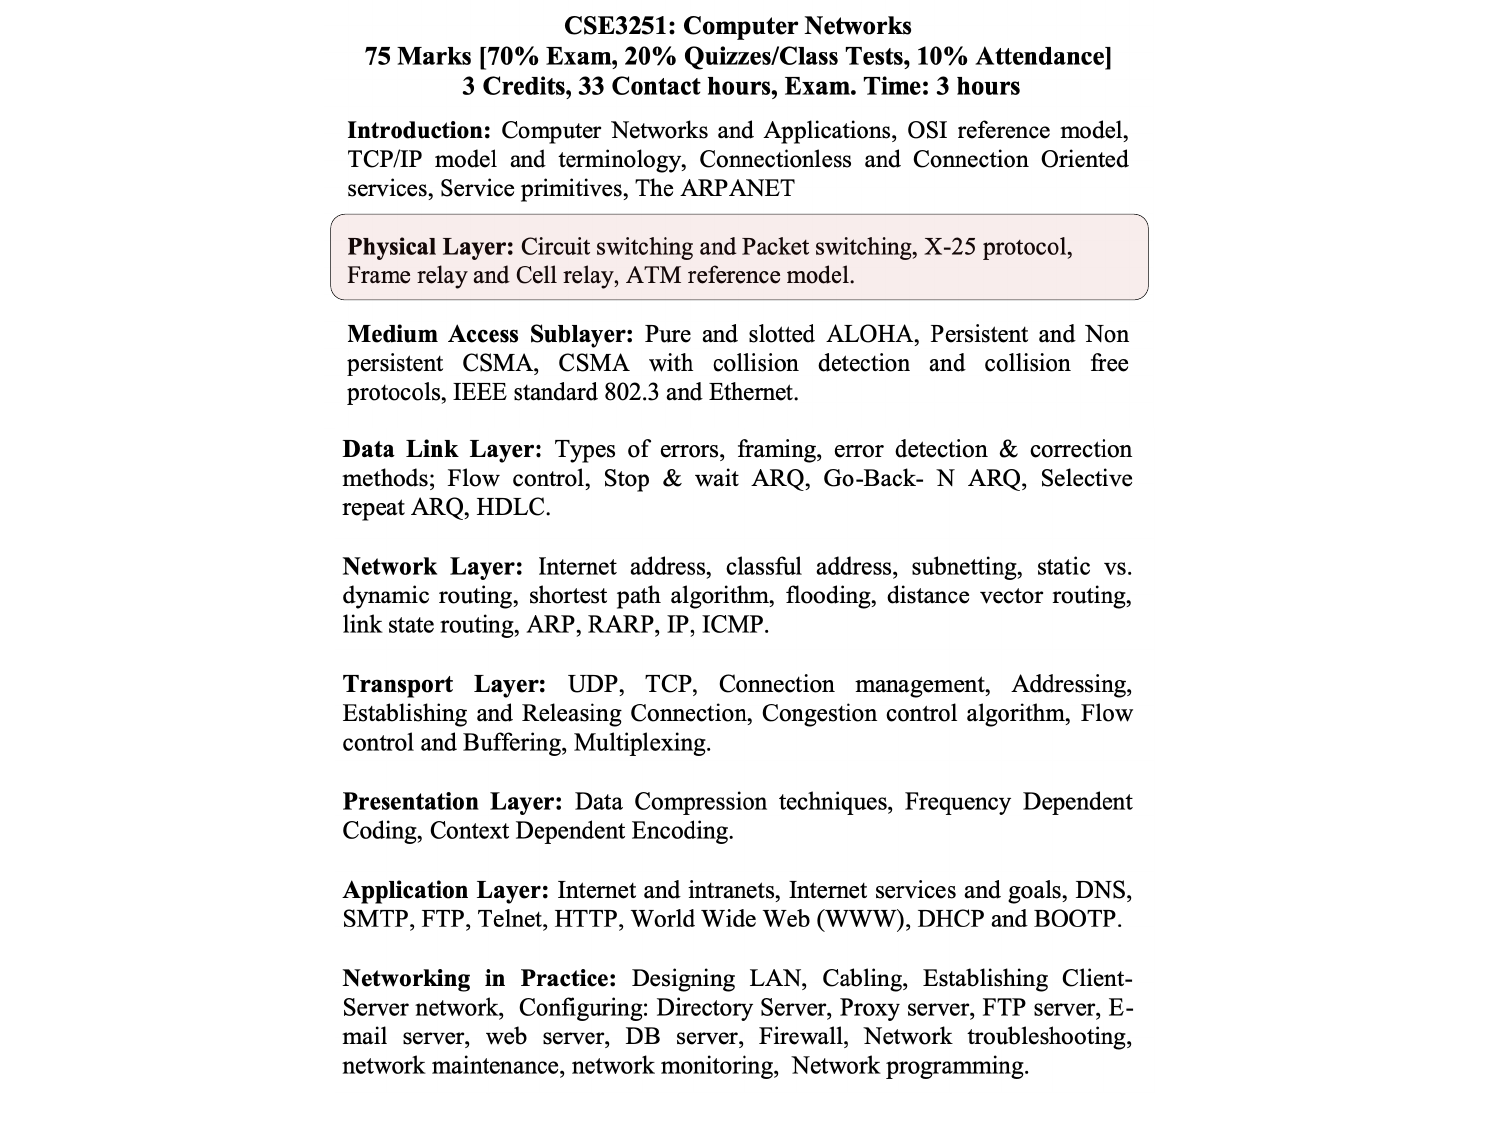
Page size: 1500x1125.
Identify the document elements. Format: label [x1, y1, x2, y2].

picture [324, 0, 1156, 1093]
